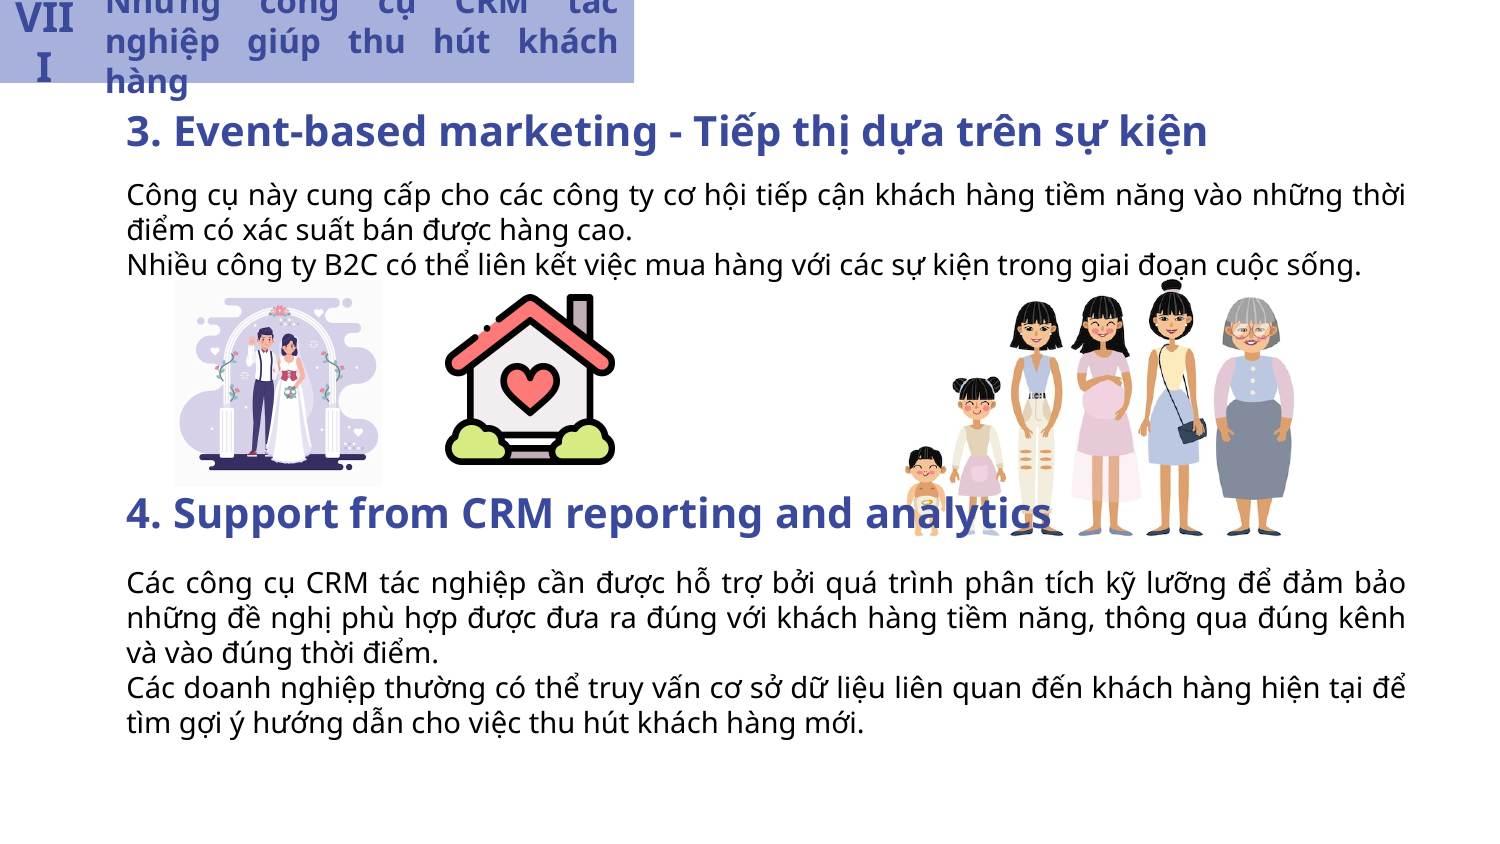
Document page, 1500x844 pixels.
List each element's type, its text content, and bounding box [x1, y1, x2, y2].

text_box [0, 0, 635, 84]
text_box Các công cụ CRM tác nghiệp cần được hỗ trợ bởi quá trình phân tích kỹ lưỡng để đảm bảo những đề nghị phù hợp được đưa ra đúng với khách hàng tiềm năng, thông qua đúng kênh và vào đúng thời điểm. Các doanh nghiệp thường có thể truy vấn cơ sở dữ liệu liên quan đến khách hàng hiện tại để tìm gợi ý hướng dẫn cho việc thu hút khách hàng mới. [111, 557, 1423, 747]
picture [175, 280, 382, 487]
text_box 3. Event-based marketing - Tiếp thị dựa trên sự kiện [111, 94, 1257, 166]
text_box 4. Support from CRM reporting and analytics [111, 476, 876, 548]
text_box Công cụ này cung cấp cho các công ty cơ hội tiếp cận khách hàng tiềm năng vào những thời điểm có xác suất bán được hàng cao. Nhiều công ty B2C có thể liên kết việc mua hàng với các sự kiện trong giai đoạn cuộc sống. [111, 169, 1423, 289]
picture [881, 274, 1325, 553]
picture [444, 294, 616, 465]
